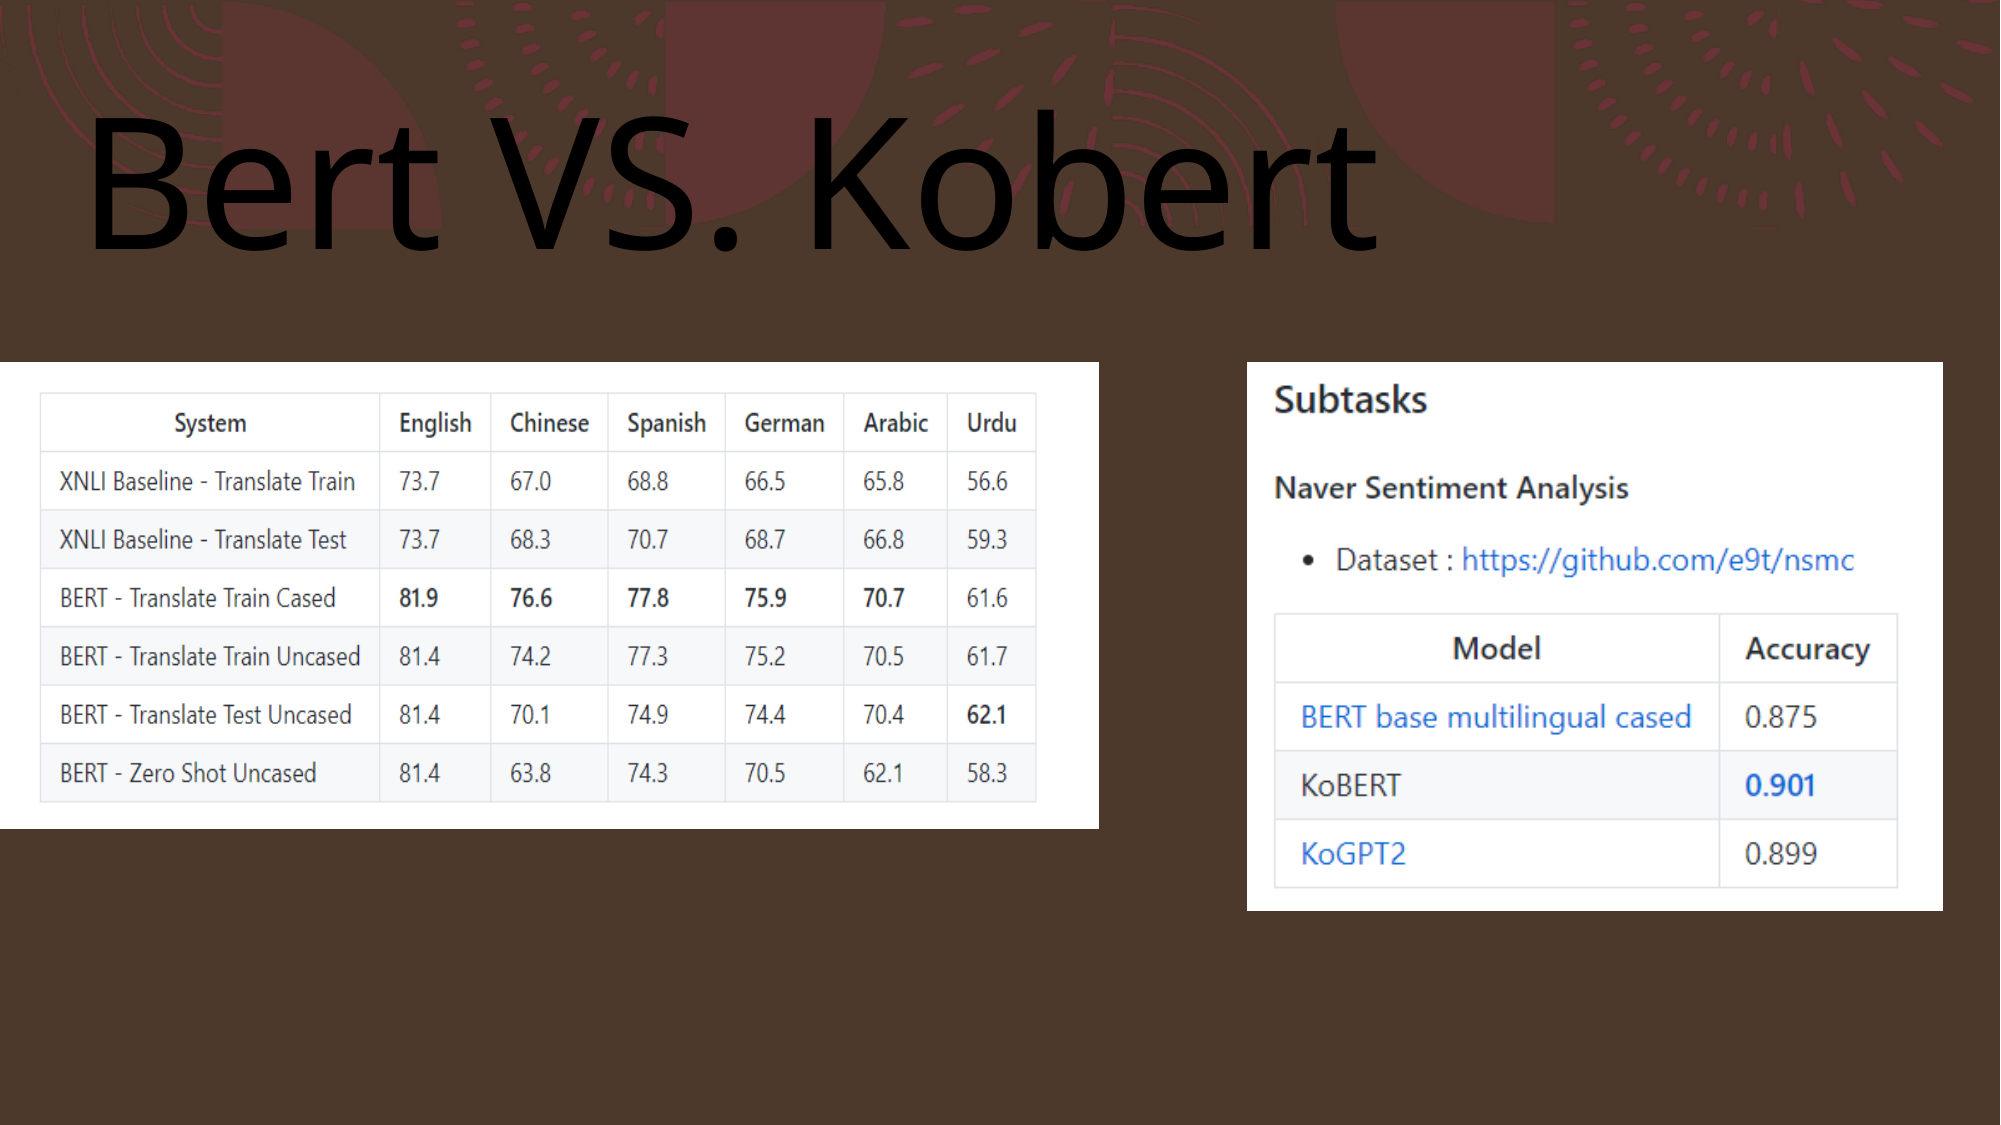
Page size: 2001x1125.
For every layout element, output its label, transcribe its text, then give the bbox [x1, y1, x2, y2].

picture [1247, 362, 1943, 911]
picture [0, 362, 1099, 829]
text_box Bert VS. Kobert [64, 59, 1719, 294]
